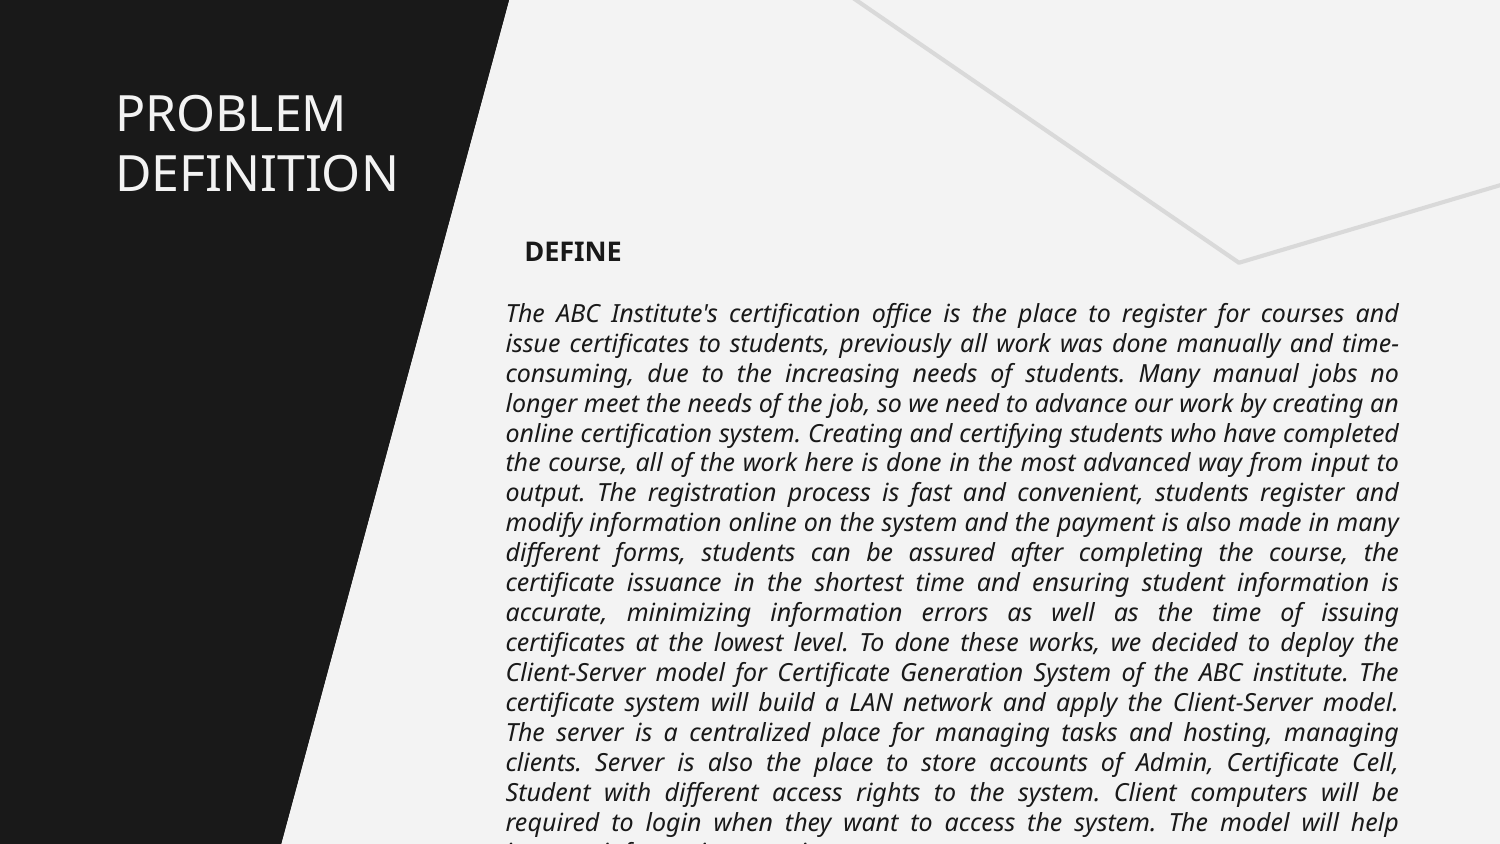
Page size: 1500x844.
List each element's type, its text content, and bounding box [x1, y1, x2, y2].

title DEFINE [513, 191, 986, 282]
subtitle The ABC Institute's certification office is the place to register for courses and issue certificates to students, previously all work was done manually and time-consuming, due to the increasing needs of students. Many manual jobs no longer meet the needs of the job, so we need to advance our work by creating an online certification system. Creating and certifying students who have completed the course, all of the work here is done in the most advanced way from input to output. The registration process is fast and convenient, students register and modify information online on the system and the payment is also made in many different forms, students can be assured after completing the course, the certificate issuance in the shortest time and ensuring student information is accurate, minimizing information errors as well as the time of issuing certificates at the lowest level. To done these works, we decided to deploy the Client-Server model for Certificate Generation System of the ABC institute. The certificate system will build a LAN network and apply the Client-Server model. The server is a centralized place for managing tasks and hosting, managing clients. Server is also the place to store accounts of Admin, Certificate Cell, Student with different access rights to the system. Client computers will be required to login when they want to access the system. The model will help improve information security. [513, 282, 1416, 809]
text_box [0, 0, 510, 844]
text_box [855, 0, 1500, 264]
